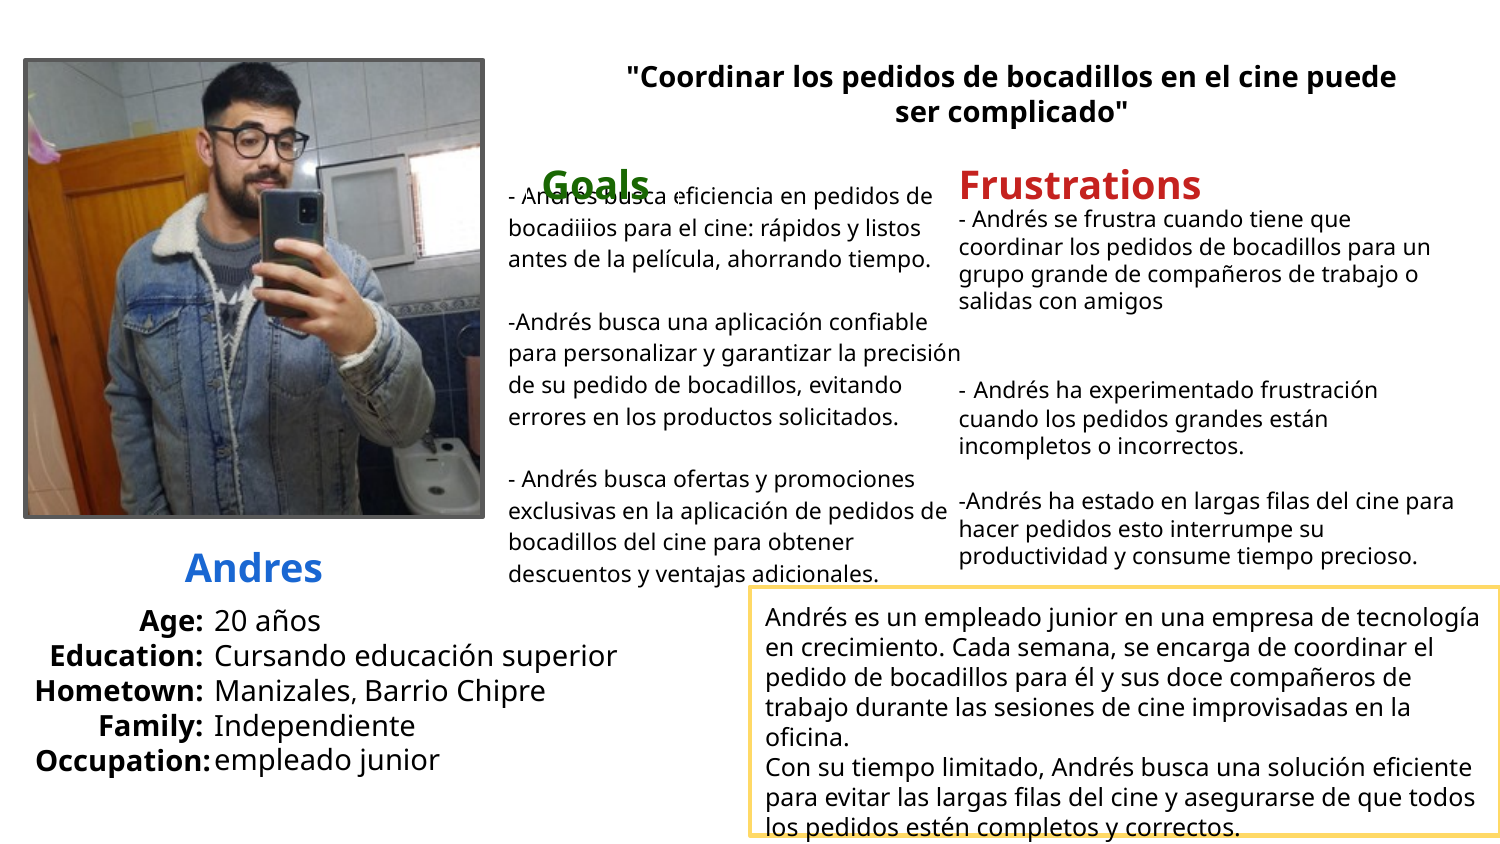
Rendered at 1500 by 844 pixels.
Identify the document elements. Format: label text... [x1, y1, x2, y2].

text_box 20 años Cursando educación superior Manizales, Barrio Chipre Independiente empleado junior [199, 586, 640, 836]
picture [27, 61, 481, 515]
text_box - Andrés se frustra cuando tiene que coordinar los pedidos de bocadillos para un grupo grande de compañeros de trabajo o salidas con amigos - Andrés ha experimentado frustración cuando los pedidos grandes están incompletos o incorrectos. -Andrés ha estado en largas filas del cine para hacer pedidos esto interrumpe su productividad y consume tiempo precioso. [943, 189, 1478, 606]
text_box Goals [526, 144, 679, 223]
text_box Andrés es un empleado junior en una empresa de tecnología en crecimiento. Cada semana, se encarga de coordinar el pedido de bocadillos para él y sus doce compañeros de trabajo durante las sesiones de cine improvisadas en la oficina. Con su tiempo limitado, Andrés busca una solución eficiente para evitar las largas filas del cine y asegurarse de que todos los pedidos estén completos y correctos. [749, 586, 1500, 836]
text_box Andres [27, 528, 481, 586]
text_box "Coordinar los pedidos de bocadillos en el cine puede ser complicado" [598, 33, 1425, 153]
text_box Frustrations [943, 144, 1217, 223]
text_box - Andrés busca eficiencia en pedidos de bocadillos para el cine: rápidos y listos antes de la película, ahorrando tiempo. -Andrés busca una aplicación confiable para personalizar y garantizar la precisión de su pedido de bocadillos, evitando errores en los productos solicitados. - Andrés busca ofertas y promociones exclusivas en la aplicación de pedidos de bocadillos del cine para obtener descuentos y ventajas adicionales. [493, 162, 943, 644]
text_box Age: Education: Hometown: Family: Occupation: [0, 586, 199, 787]
